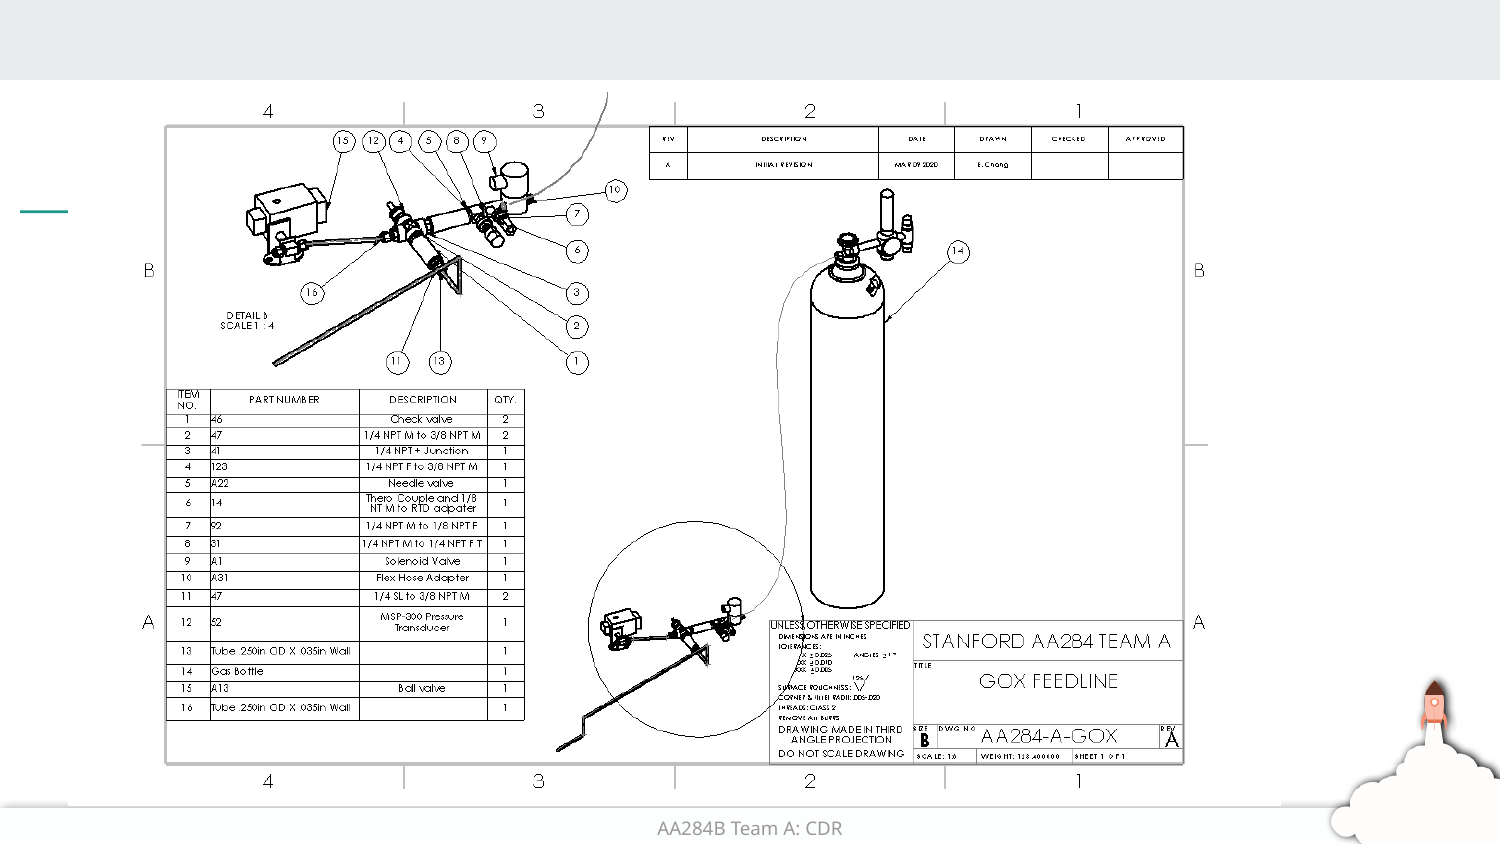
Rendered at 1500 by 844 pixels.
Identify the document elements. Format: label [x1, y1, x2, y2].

picture [68, 87, 1281, 806]
picture [0, 680, 1500, 844]
